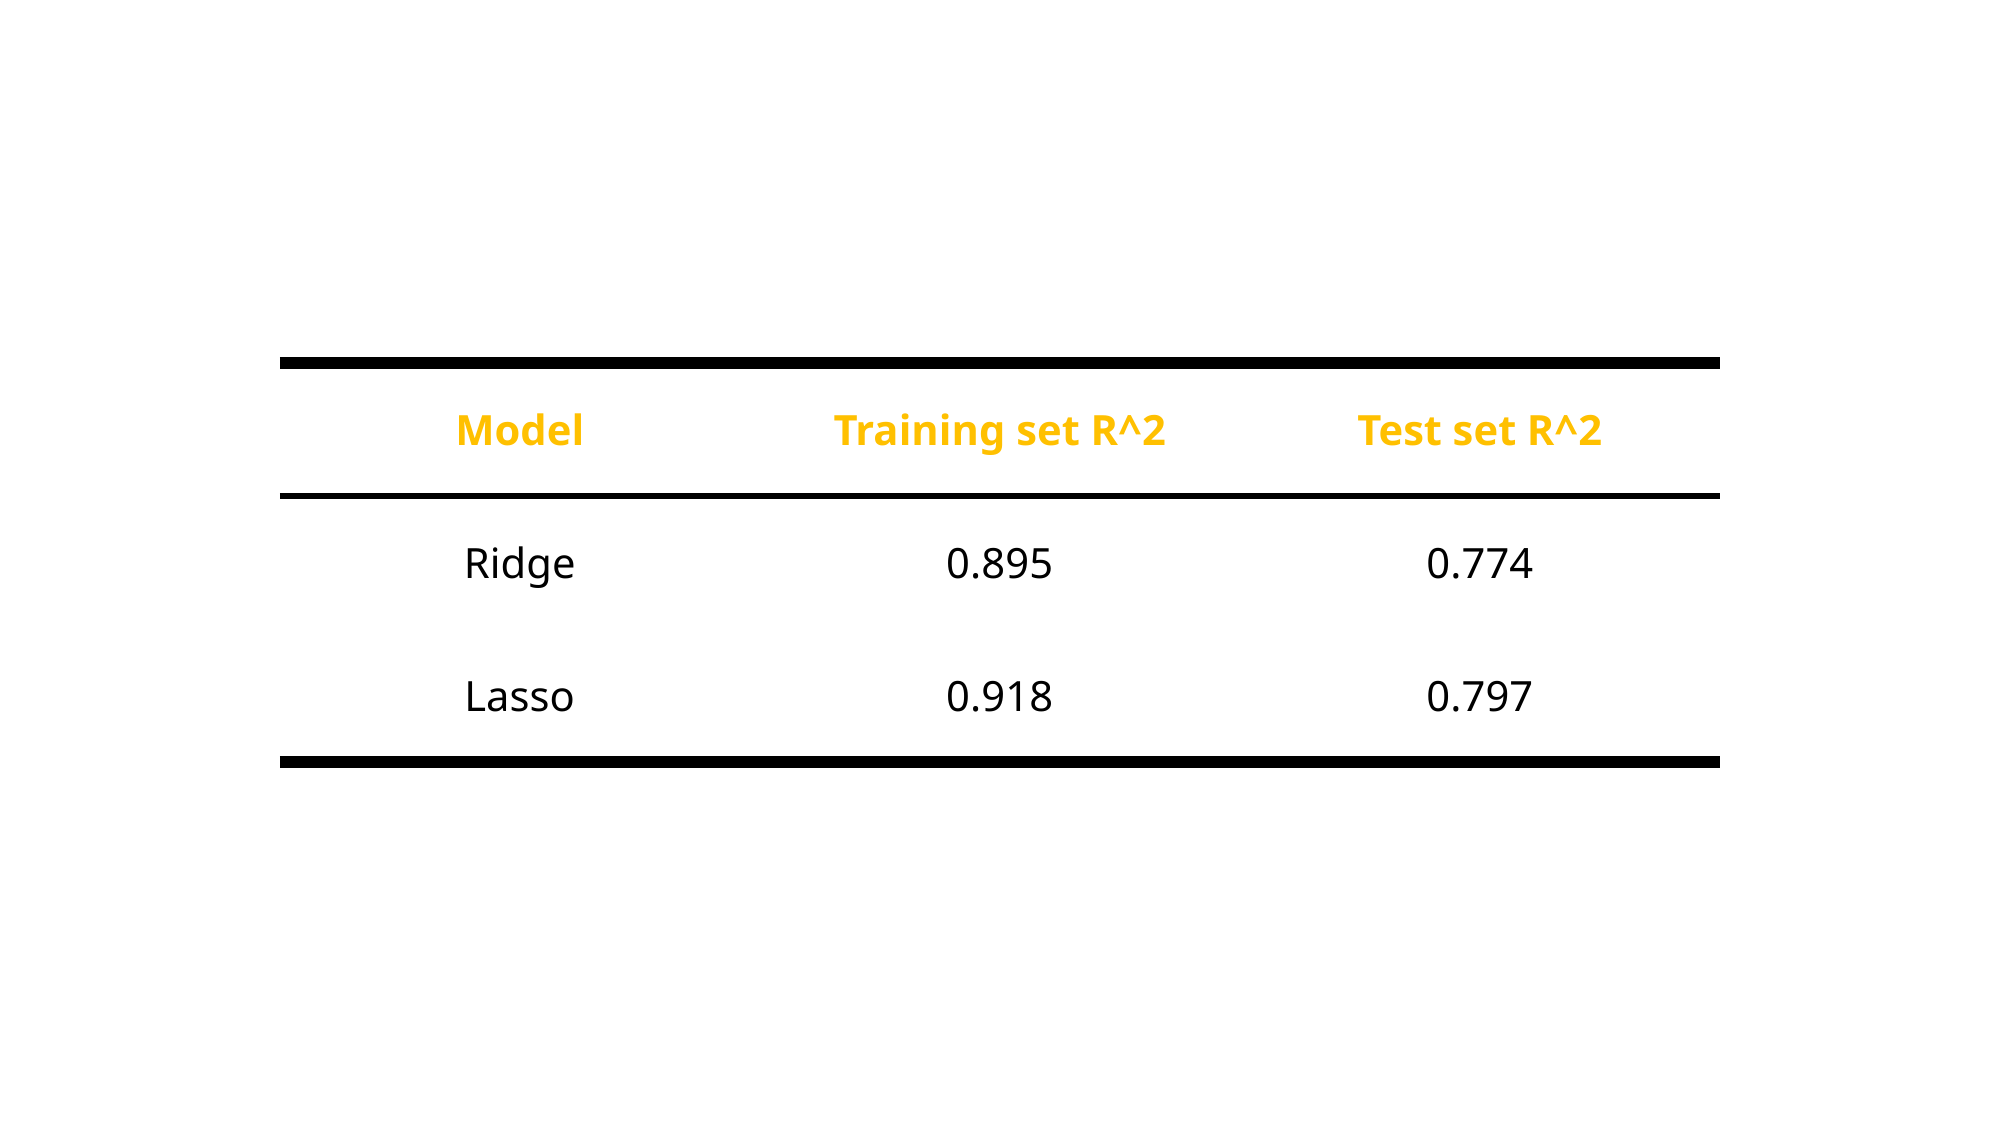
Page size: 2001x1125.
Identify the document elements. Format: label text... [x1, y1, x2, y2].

table_cell 0.895 [760, 499, 1240, 629]
table_cell Lasso [280, 629, 760, 756]
table_cell 0.774 [1240, 499, 1720, 629]
table_header Test set R^2 [1240, 369, 1720, 493]
table_cell 0.918 [760, 629, 1240, 756]
table_cell 0.797 [1240, 629, 1720, 756]
table_header Model [280, 369, 760, 493]
table_header Training set R^2 [760, 369, 1240, 493]
table_cell Ridge [280, 499, 760, 629]
